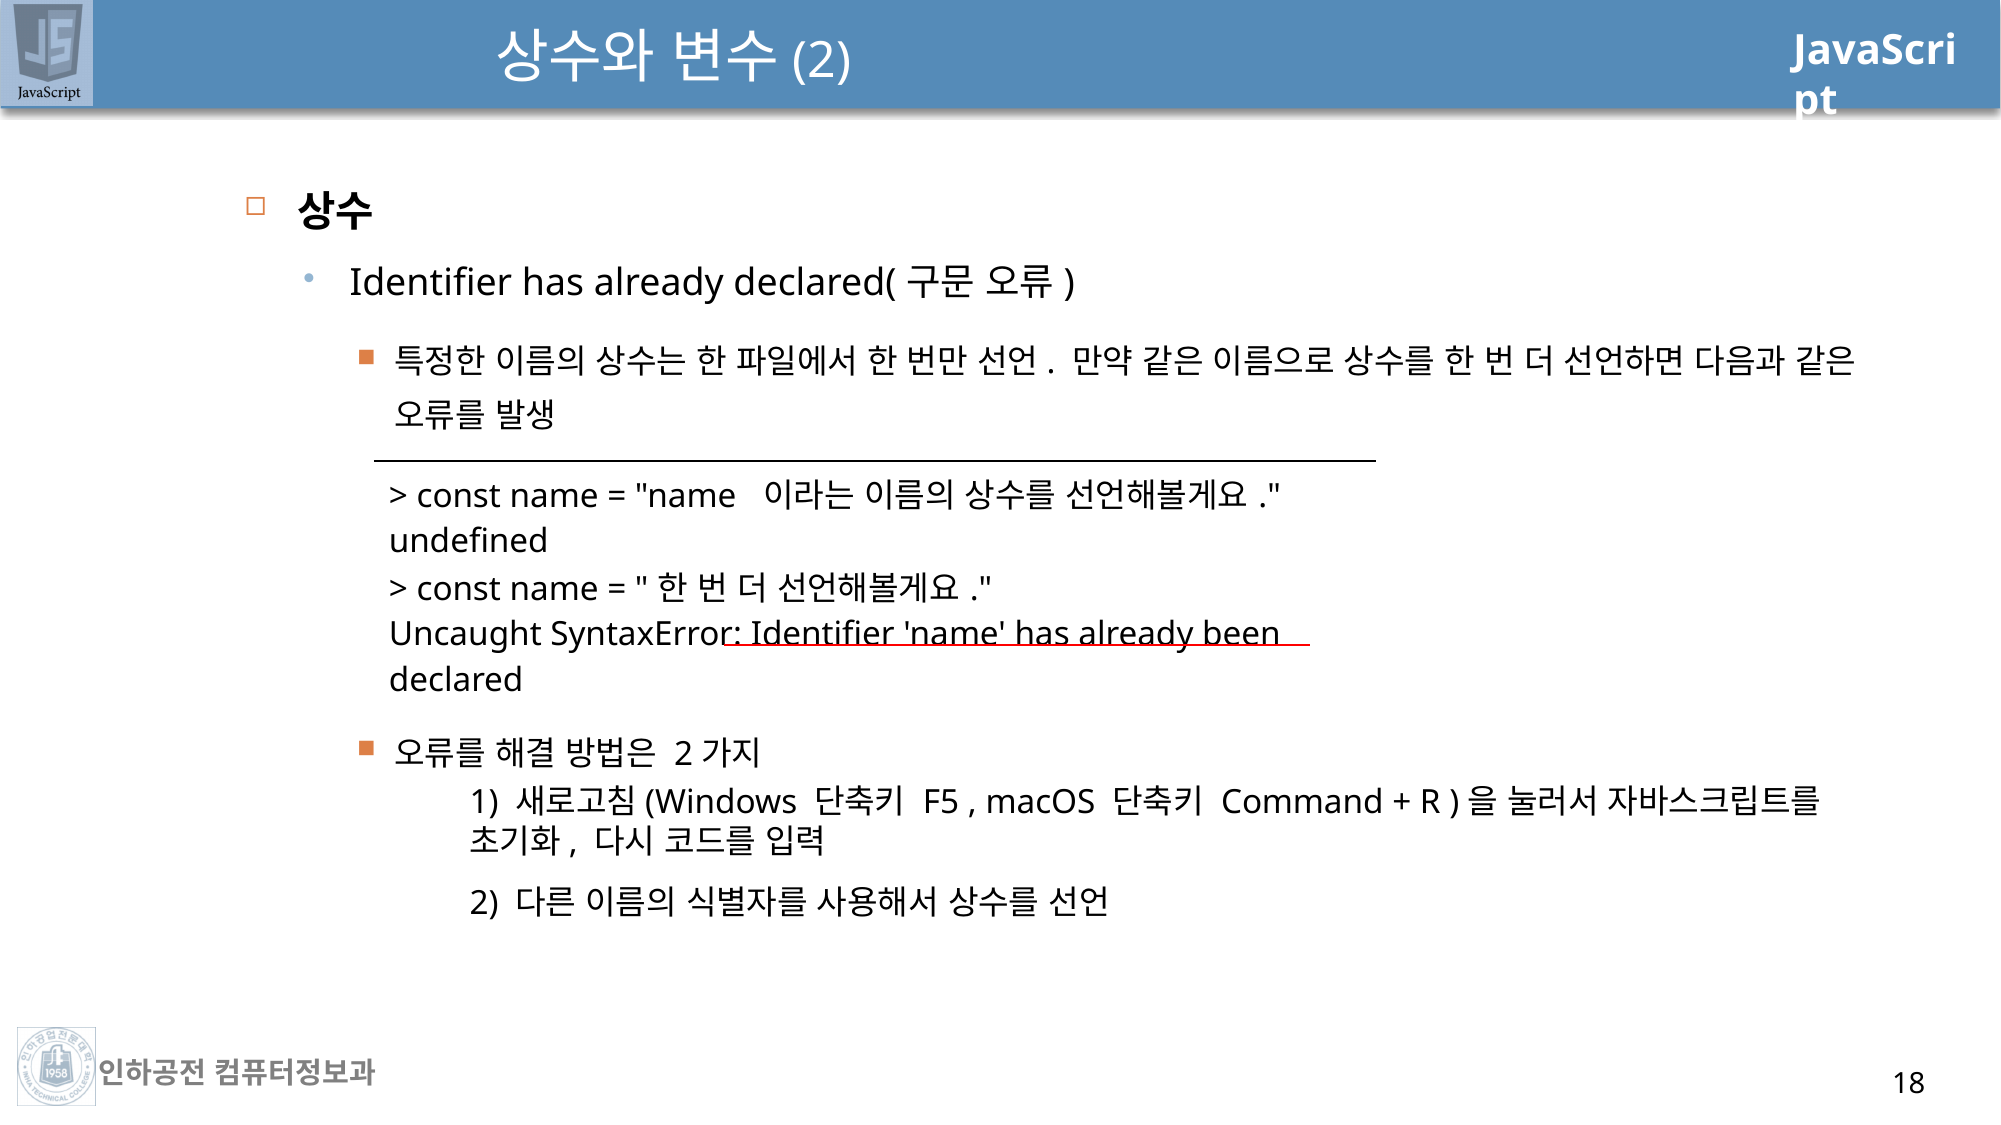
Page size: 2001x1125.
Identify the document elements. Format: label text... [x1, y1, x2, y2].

title 상수와 변수(2) [480, 7, 1390, 102]
list 상수 Identifier has already declared(구문 오류) 특정한 이름의 상수는 한 파일에서 한 번만 선언. 만약 같은 이름으로 상수를 한 번 더 선언하면 다음과 같은 오류를 발생 오류를 해결 방법은 2가지 1) 새로고침(Windows 단축키 F5 , macOS 단축키 Command + R )을 눌러서 자바스크립트를 초기화, 다시 코드를 입력 2) 다른 이름의 식별자를 사용해서 상수를 선언 [229, 176, 1896, 1004]
table_header > const name = "name 이라는 이름의 상수를 선언해볼게요." undefined > const name = "한 번 더 선언해볼게요." Uncaught SyntaxError: Identifier 'name' has already been declared [374, 462, 1376, 708]
